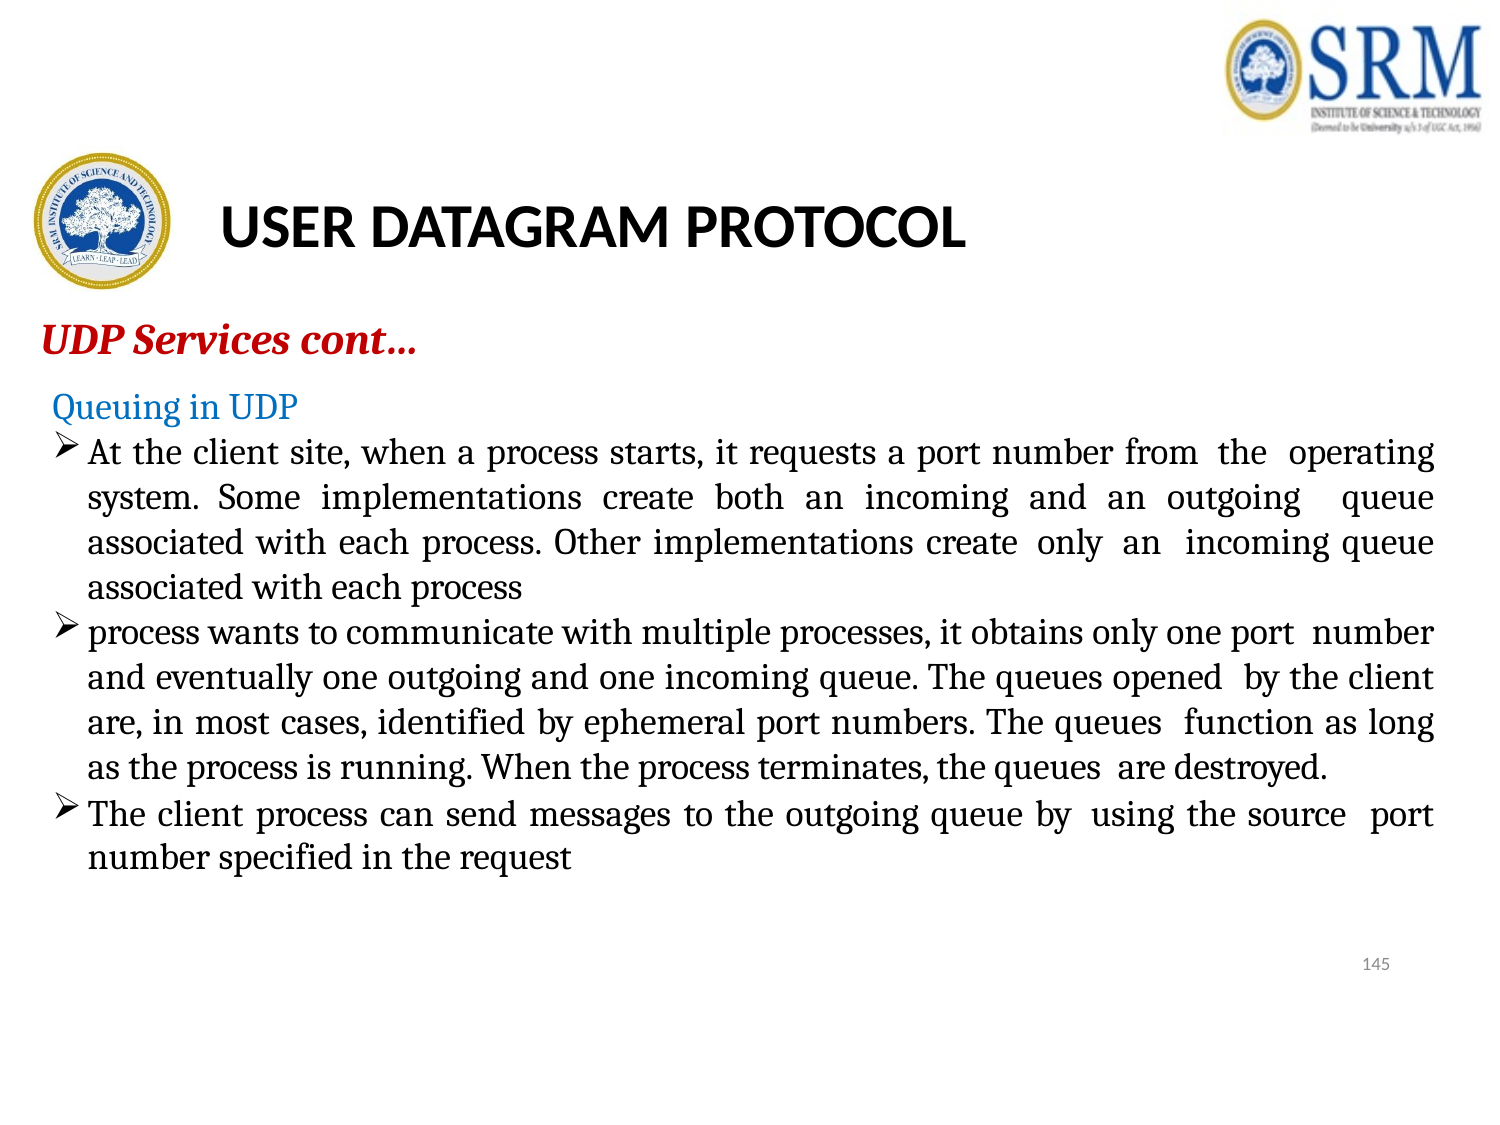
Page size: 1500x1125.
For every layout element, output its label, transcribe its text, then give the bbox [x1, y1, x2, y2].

title USER DATAGRAM PROTOCOL [219, 126, 1110, 317]
text_box UDP Services cont… Queuing in UDP At the client site, when a process starts, it requests a port number from the operating system. Some implementations create both an incoming and an outgoing queue associated with each process. Other implementations create only an incoming queue associated with each process process wants to communicate with multiple processes, it obtains only one port number and eventually one outgoing and one incoming queue. The queues opened by the client are, in most cases, identified by ephemeral port numbers. The queues function as long as the process is running. When the process terminates, the queues are destroyed. The client process can send messages to the outgoing queue by using the source port number specified in the request [38, 287, 1435, 878]
picture [1223, 0, 1489, 149]
picture [32, 146, 175, 292]
slide_number 145 [1352, 638, 1391, 1125]
